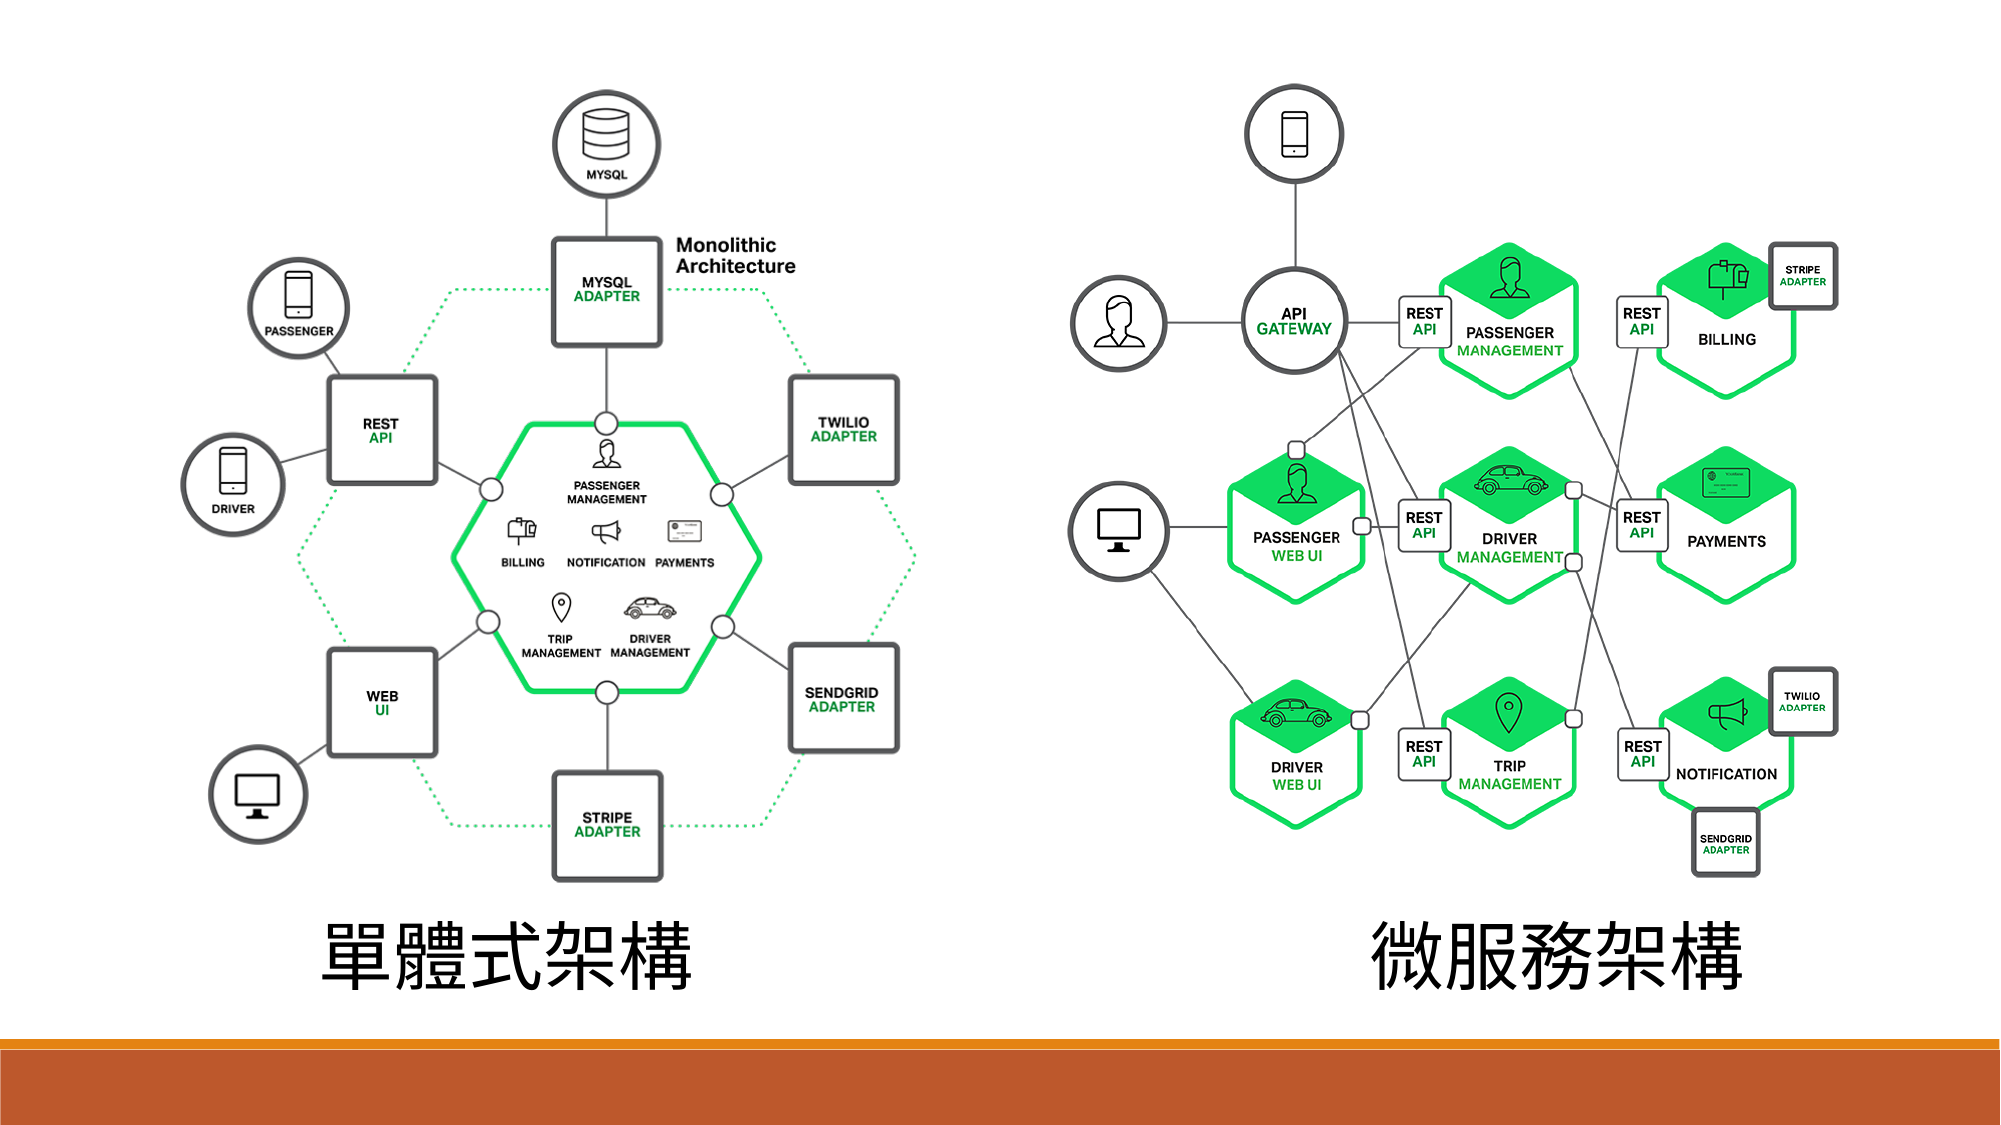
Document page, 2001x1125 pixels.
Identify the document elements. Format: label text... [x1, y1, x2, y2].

text_box 微服務架構 [1354, 902, 1760, 1008]
picture [169, 75, 942, 891]
text_box 單體式架構 [303, 902, 709, 1008]
picture [1055, 75, 1854, 891]
